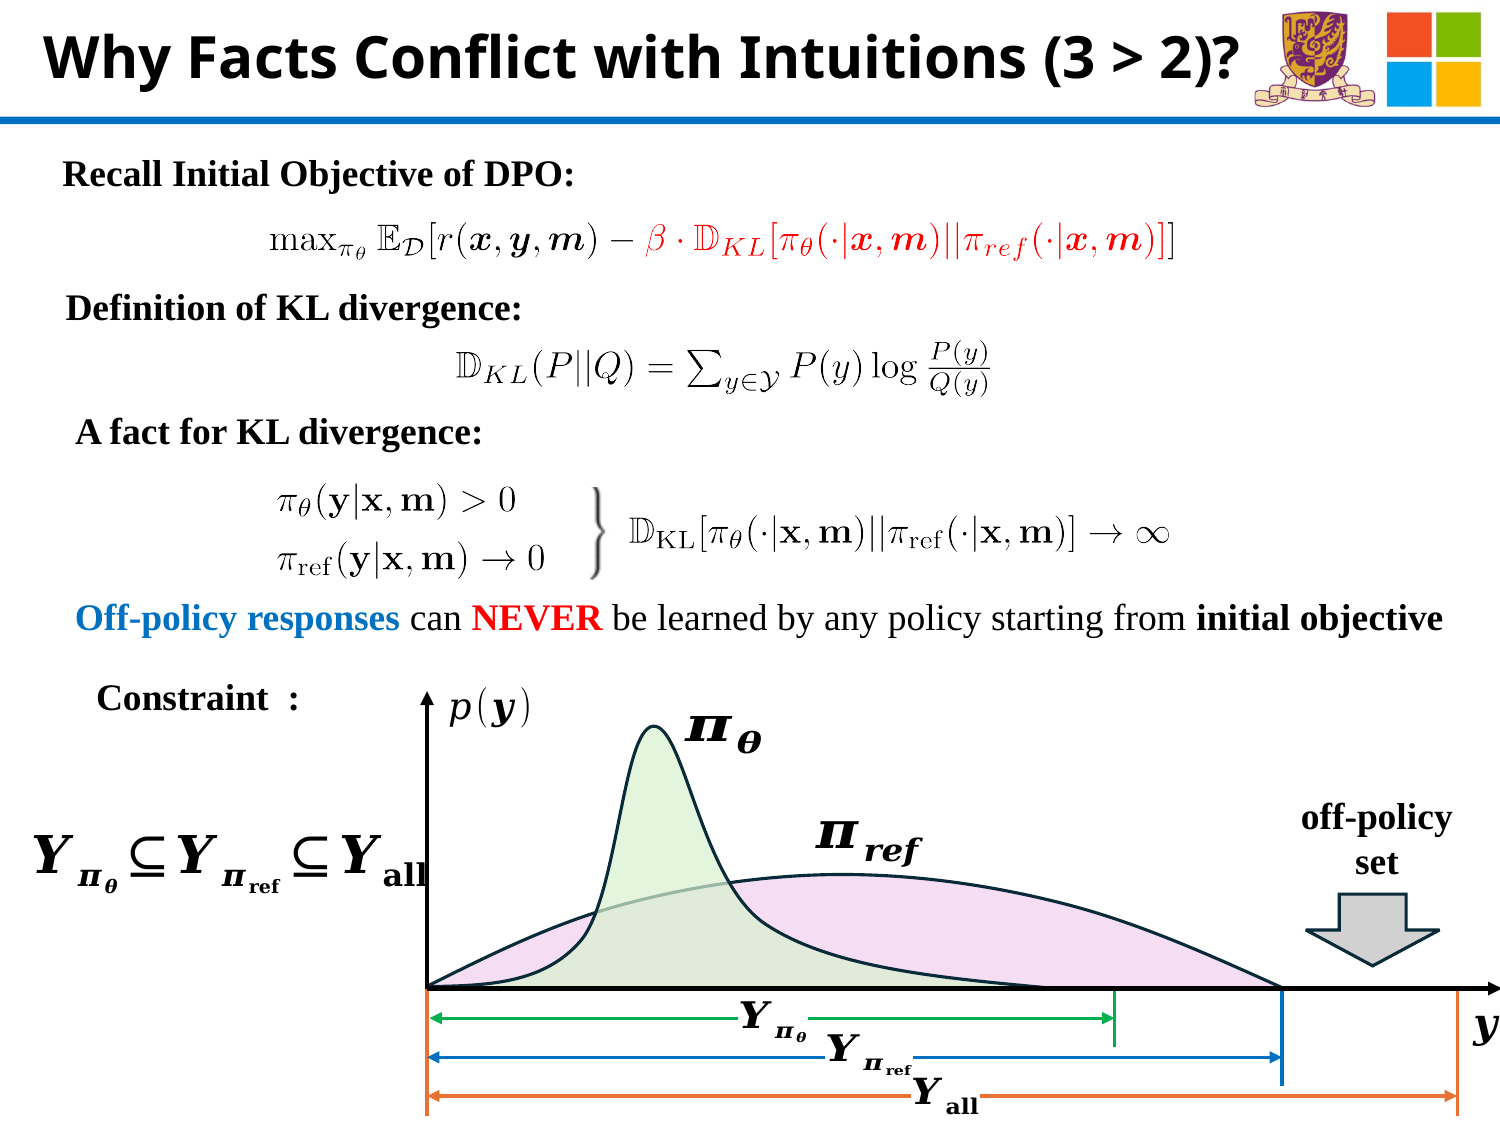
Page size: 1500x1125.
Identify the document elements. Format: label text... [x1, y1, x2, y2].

text_box [731, 872, 1283, 986]
text_box Off-policy responses can NEVER be learned by any policy starting from initial objective [60, 585, 1459, 646]
picture [455, 340, 990, 398]
picture [277, 541, 544, 579]
text_box off-policy set [1276, 784, 1478, 890]
text_box Recall Initial Objective of DPO: [47, 141, 592, 202]
text_box [429, 911, 594, 985]
title Why Facts Conflict with Intuitions (3 > 2)? [28, 19, 1254, 100]
picture [1382, 0, 1489, 117]
text_box A fact for KL divergence: [60, 399, 499, 459]
picture [1254, 6, 1378, 116]
picture [629, 514, 1170, 553]
text_box Definition of KL divergence: [50, 275, 539, 336]
text_box [429, 724, 1044, 986]
picture [579, 486, 616, 581]
text_box [1305, 892, 1441, 968]
text_box [0, 115, 1500, 126]
picture [277, 482, 515, 521]
picture [270, 222, 1173, 262]
